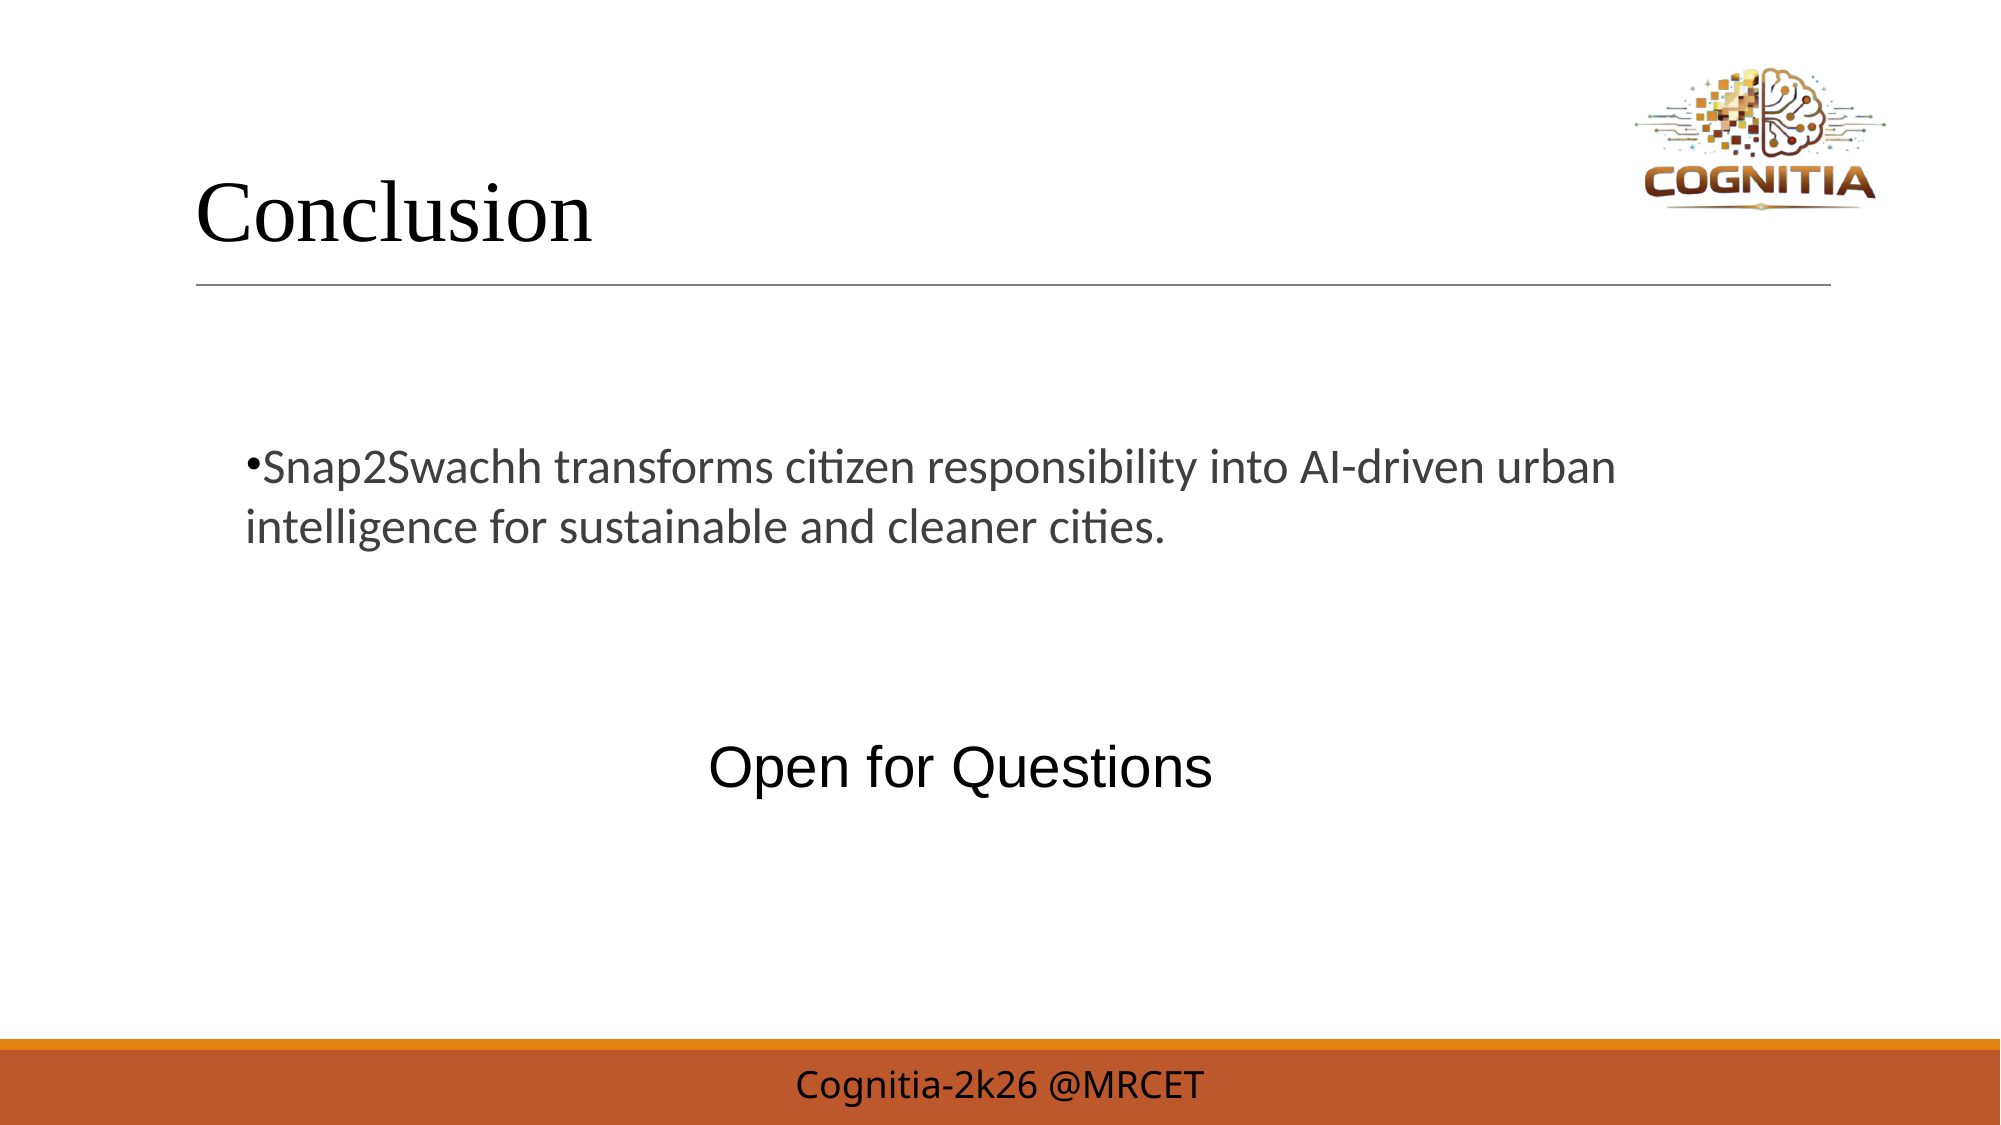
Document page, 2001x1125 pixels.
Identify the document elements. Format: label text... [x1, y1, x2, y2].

text_box Open for Questions [693, 722, 1694, 807]
text_box Conclusion [179, 146, 1515, 267]
picture [1521, 0, 2000, 316]
list Snap2Swachh transforms citizen responsibility into AI-driven urban intelligence for sustainable and cleaner cities. [230, 426, 1710, 1053]
text_box Cognitia-2k26 @MRCET [0, 1053, 2000, 1114]
